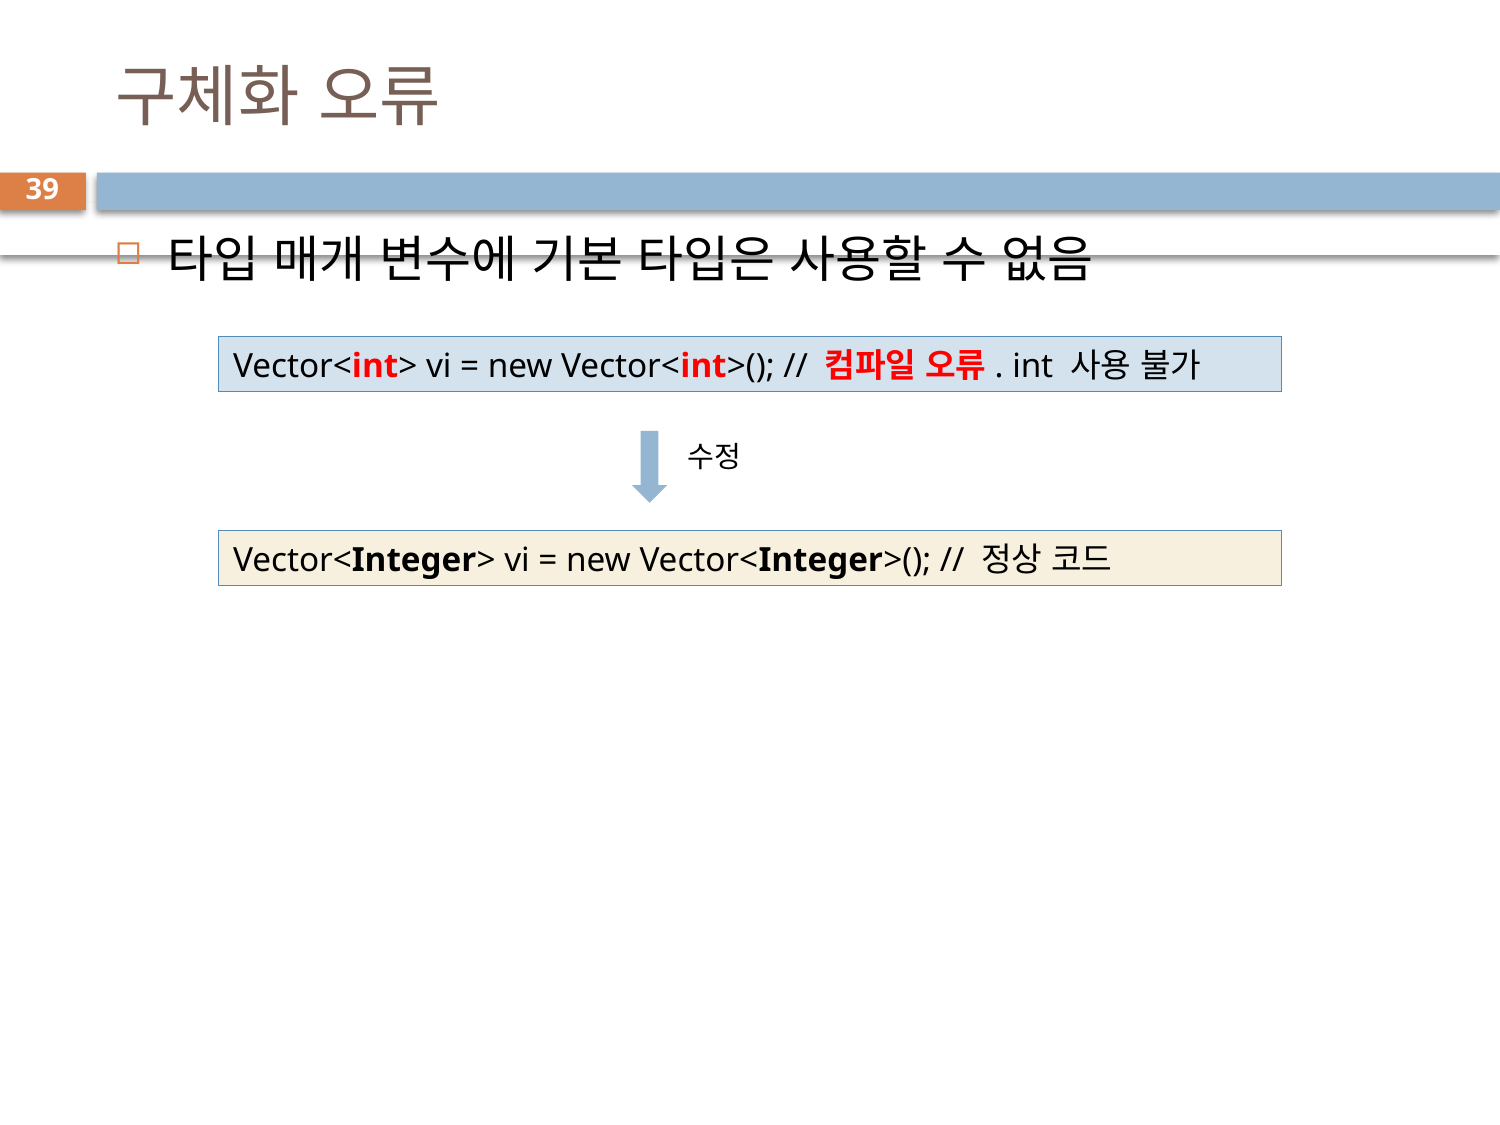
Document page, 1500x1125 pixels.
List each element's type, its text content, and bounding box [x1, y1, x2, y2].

text_box Vector<int> vi = new Vector<int>(); // 컴파일 오류. int 사용 불가 [218, 336, 1282, 392]
text_box Vector<Integer> vi = new Vector<Integer>(); // 정상 코드 [218, 530, 1282, 586]
text_box [630, 429, 669, 504]
list 타입 매개 변수에 기본 타입은 사용할 수 없음 [100, 219, 1438, 1047]
text_box 수정 [672, 430, 757, 481]
title 구체화 오류 [100, 37, 1438, 149]
slide_number 39 [0, 170, 87, 211]
